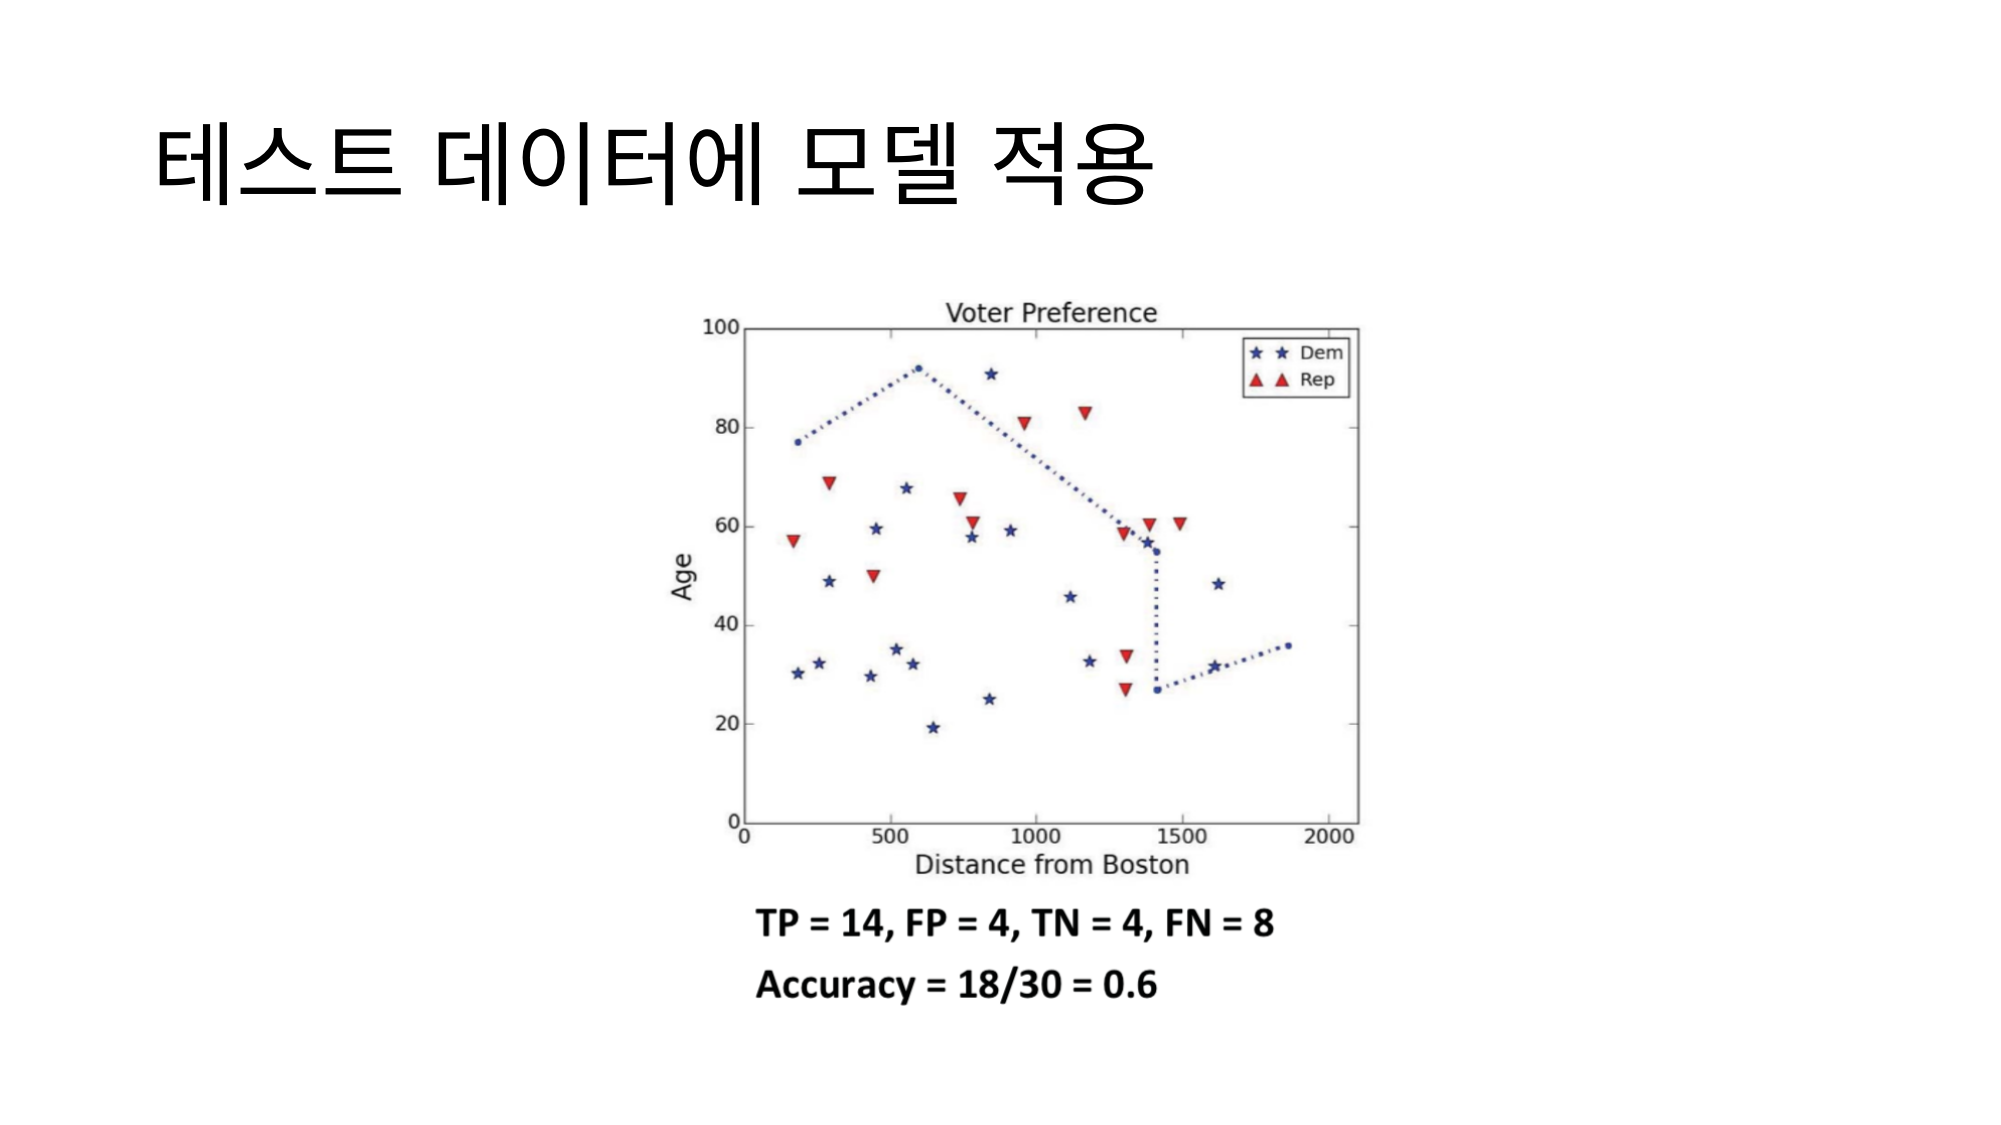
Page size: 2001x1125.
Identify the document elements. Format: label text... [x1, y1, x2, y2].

title 테스트 데이터에 모델 적용 [137, 59, 1863, 278]
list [553, 299, 1447, 1014]
